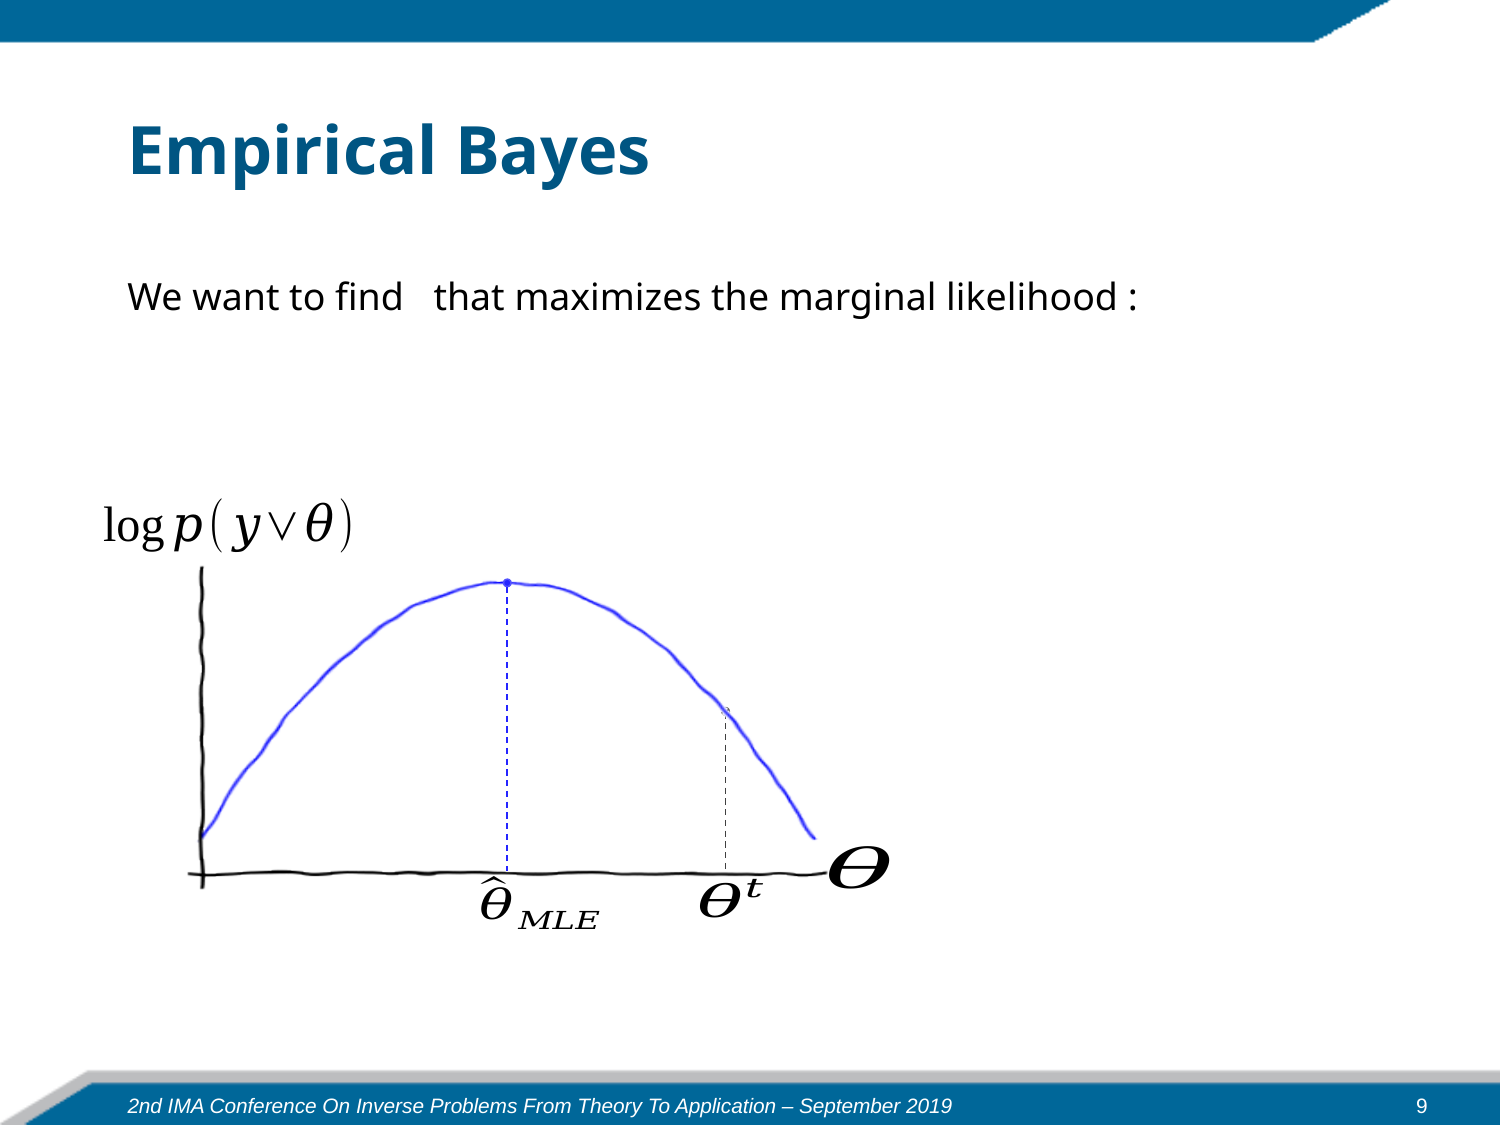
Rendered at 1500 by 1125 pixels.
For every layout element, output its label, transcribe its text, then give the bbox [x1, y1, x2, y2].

picture [0, 0, 1500, 1125]
title Empirical Bayes [112, 99, 1388, 288]
slide_number 9 [1401, 1075, 1500, 1125]
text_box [102, 494, 897, 935]
